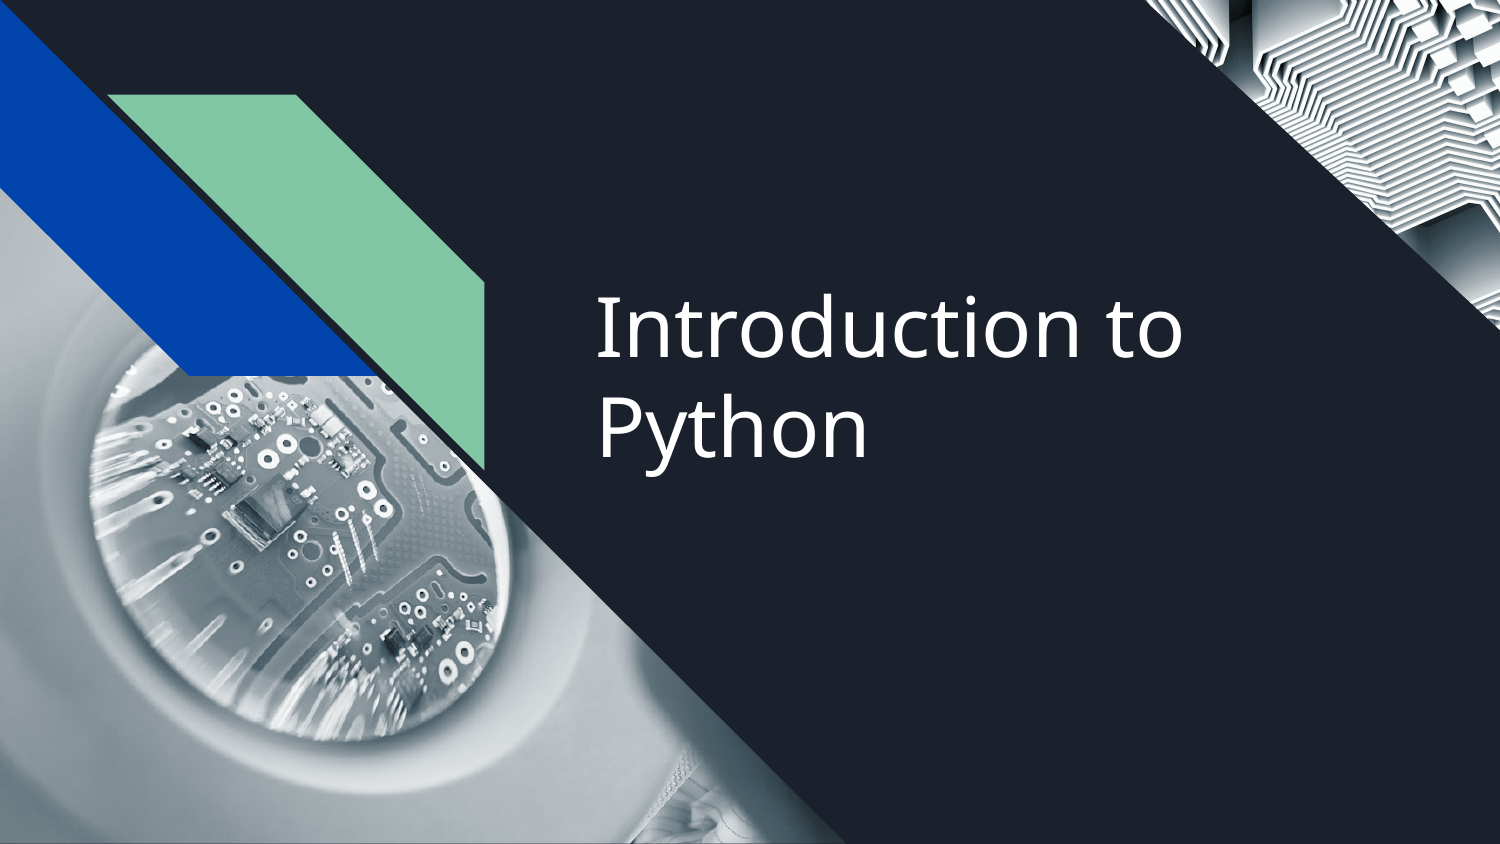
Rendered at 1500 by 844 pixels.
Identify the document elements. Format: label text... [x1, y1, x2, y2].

title Introduction to Python [580, 258, 1404, 518]
picture [0, 189, 847, 844]
picture [1144, 0, 1500, 331]
